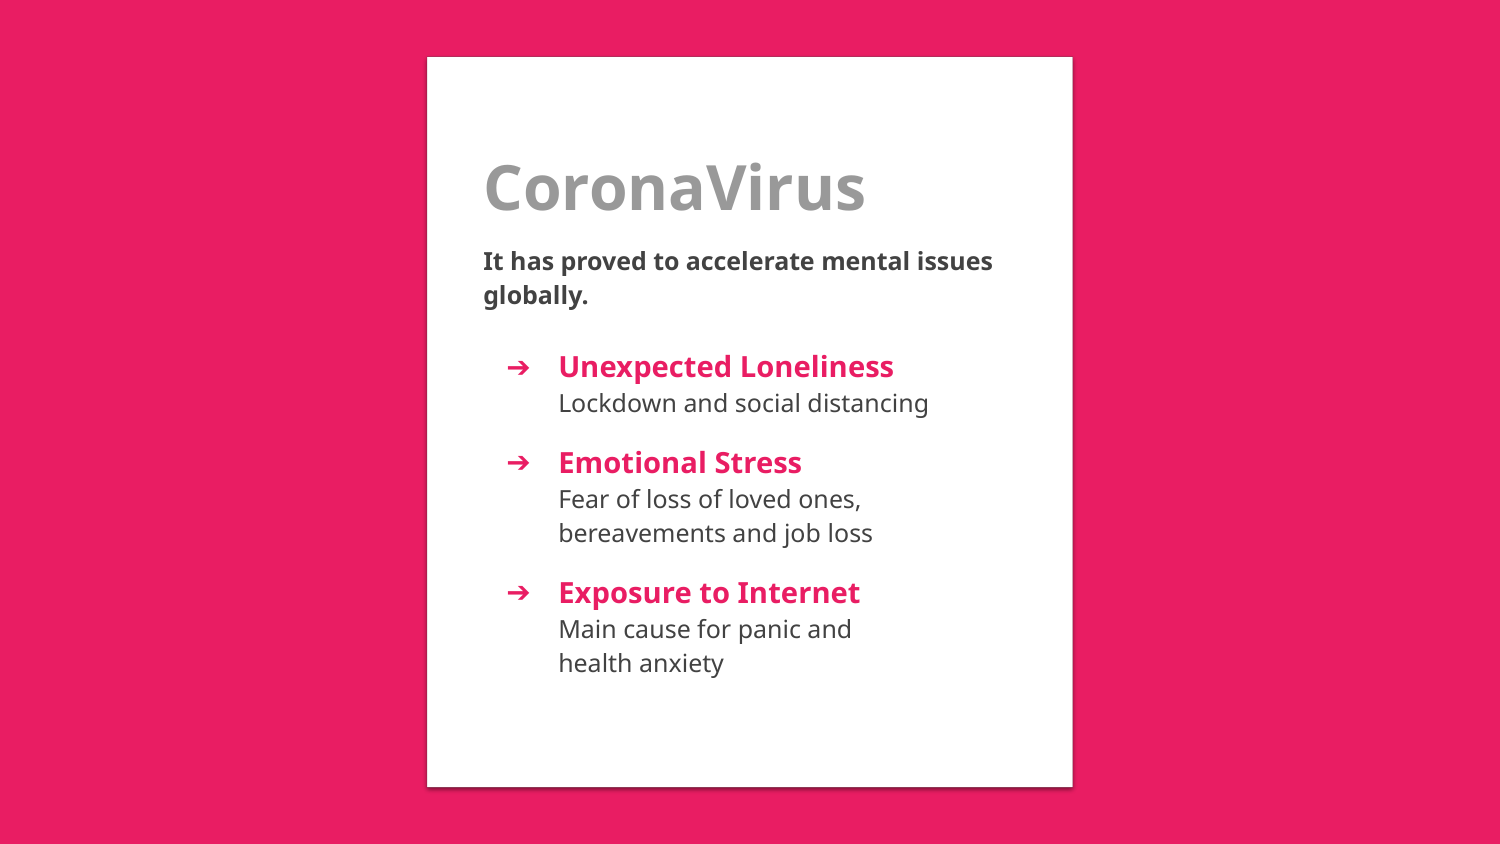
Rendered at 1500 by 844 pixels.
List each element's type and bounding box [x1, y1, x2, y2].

picture [400, 26, 1100, 818]
